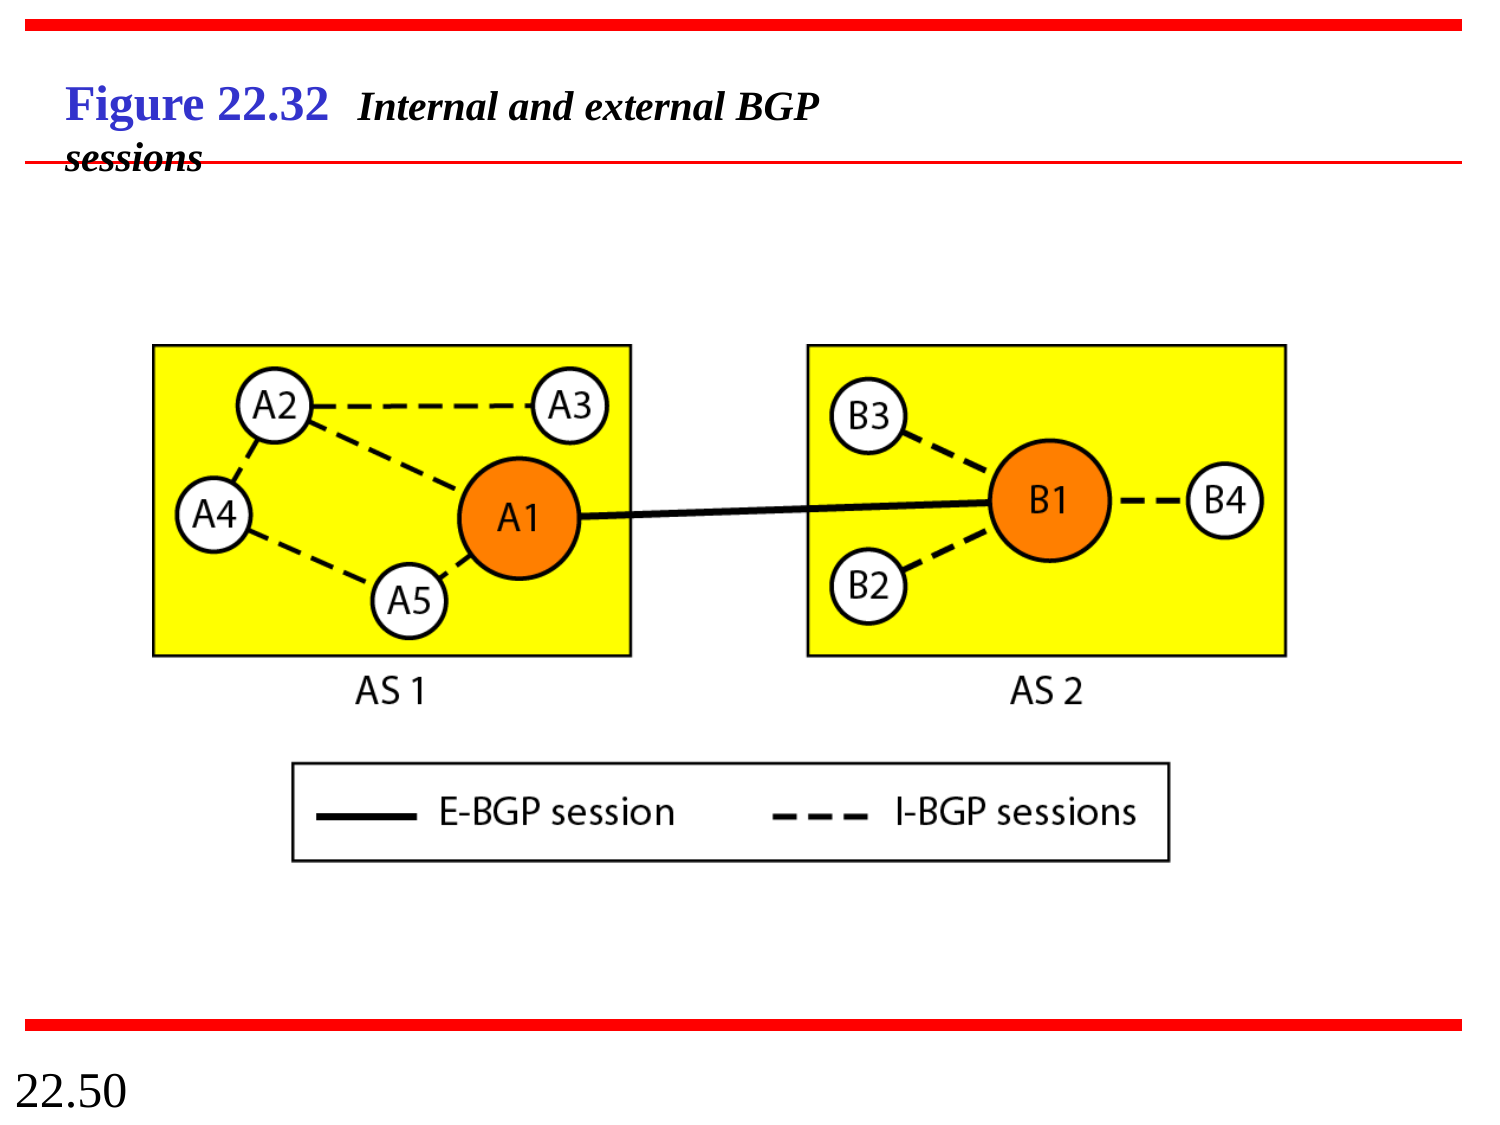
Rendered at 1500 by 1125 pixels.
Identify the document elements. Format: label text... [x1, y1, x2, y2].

slide_number 22.50 [12, 1060, 134, 1125]
picture [152, 344, 1288, 863]
title Figure 22.32 Internal and external BGP sessions [62, 68, 969, 259]
